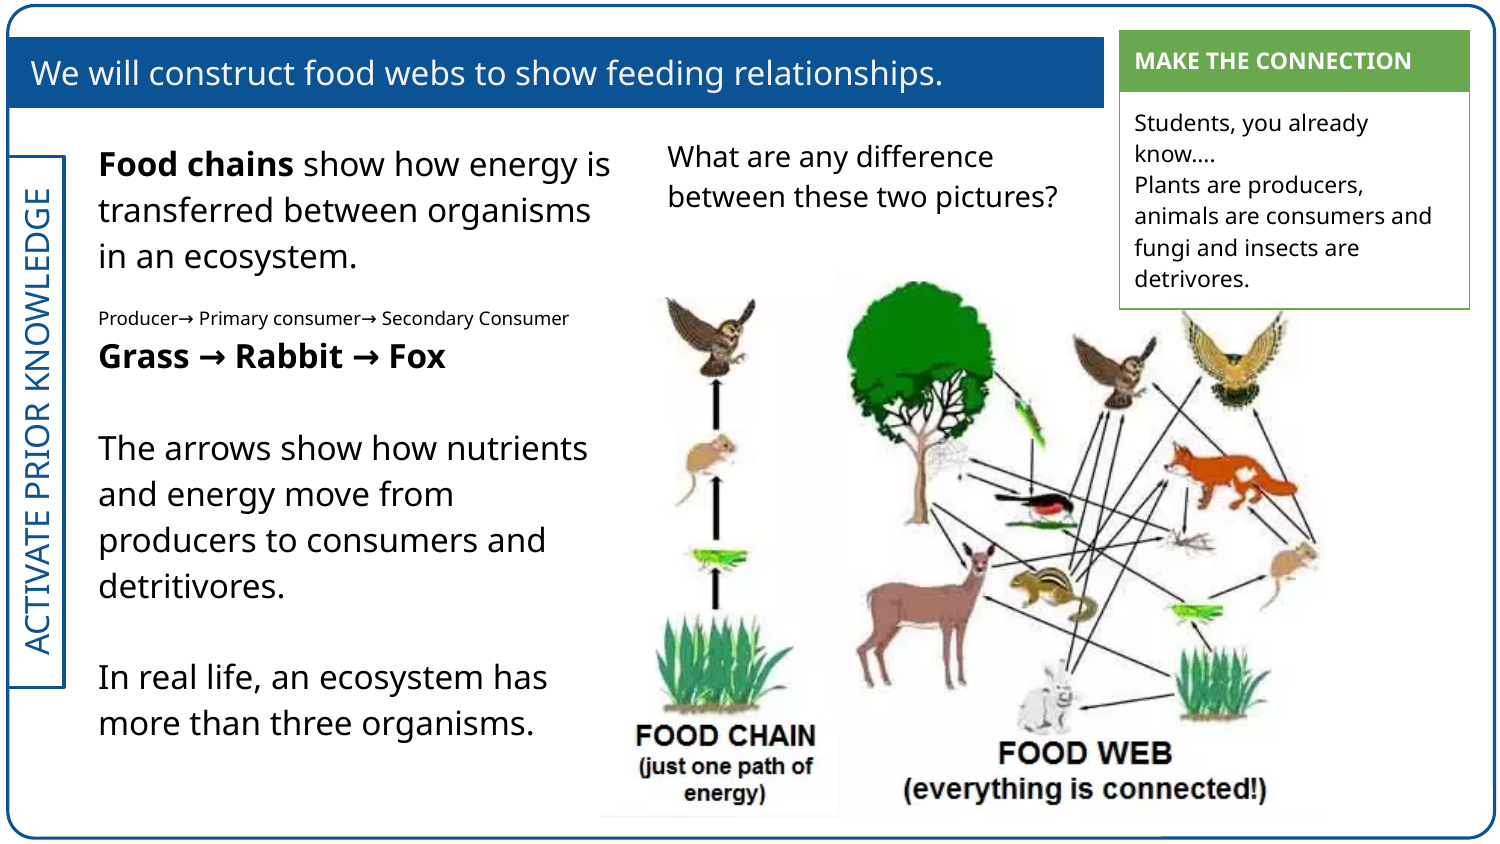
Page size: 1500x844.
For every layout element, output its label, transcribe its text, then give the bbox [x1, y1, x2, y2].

picture [599, 269, 1326, 818]
list Food chains show how energy is transferred between organisms in an ecosystem. Producer→ Primary consumer→ Secondary Consumer Grass → Rabbit → Fox The arrows show how nutrients and energy move from producers to consumers and detritivores. In real life, an ecosystem has more than three organisms. [83, 122, 631, 770]
text_box What are any difference between these two pictures? [652, 118, 1101, 253]
table_cell Students, you already know…. Plants are producers, animals are consumers and fungi and insects are detrivores. [1120, 92, 1469, 308]
table_header MAKE THE CONNECTION [1120, 31, 1469, 91]
subtitle We will construct food webs to show feeding relationships. [15, 43, 1097, 101]
